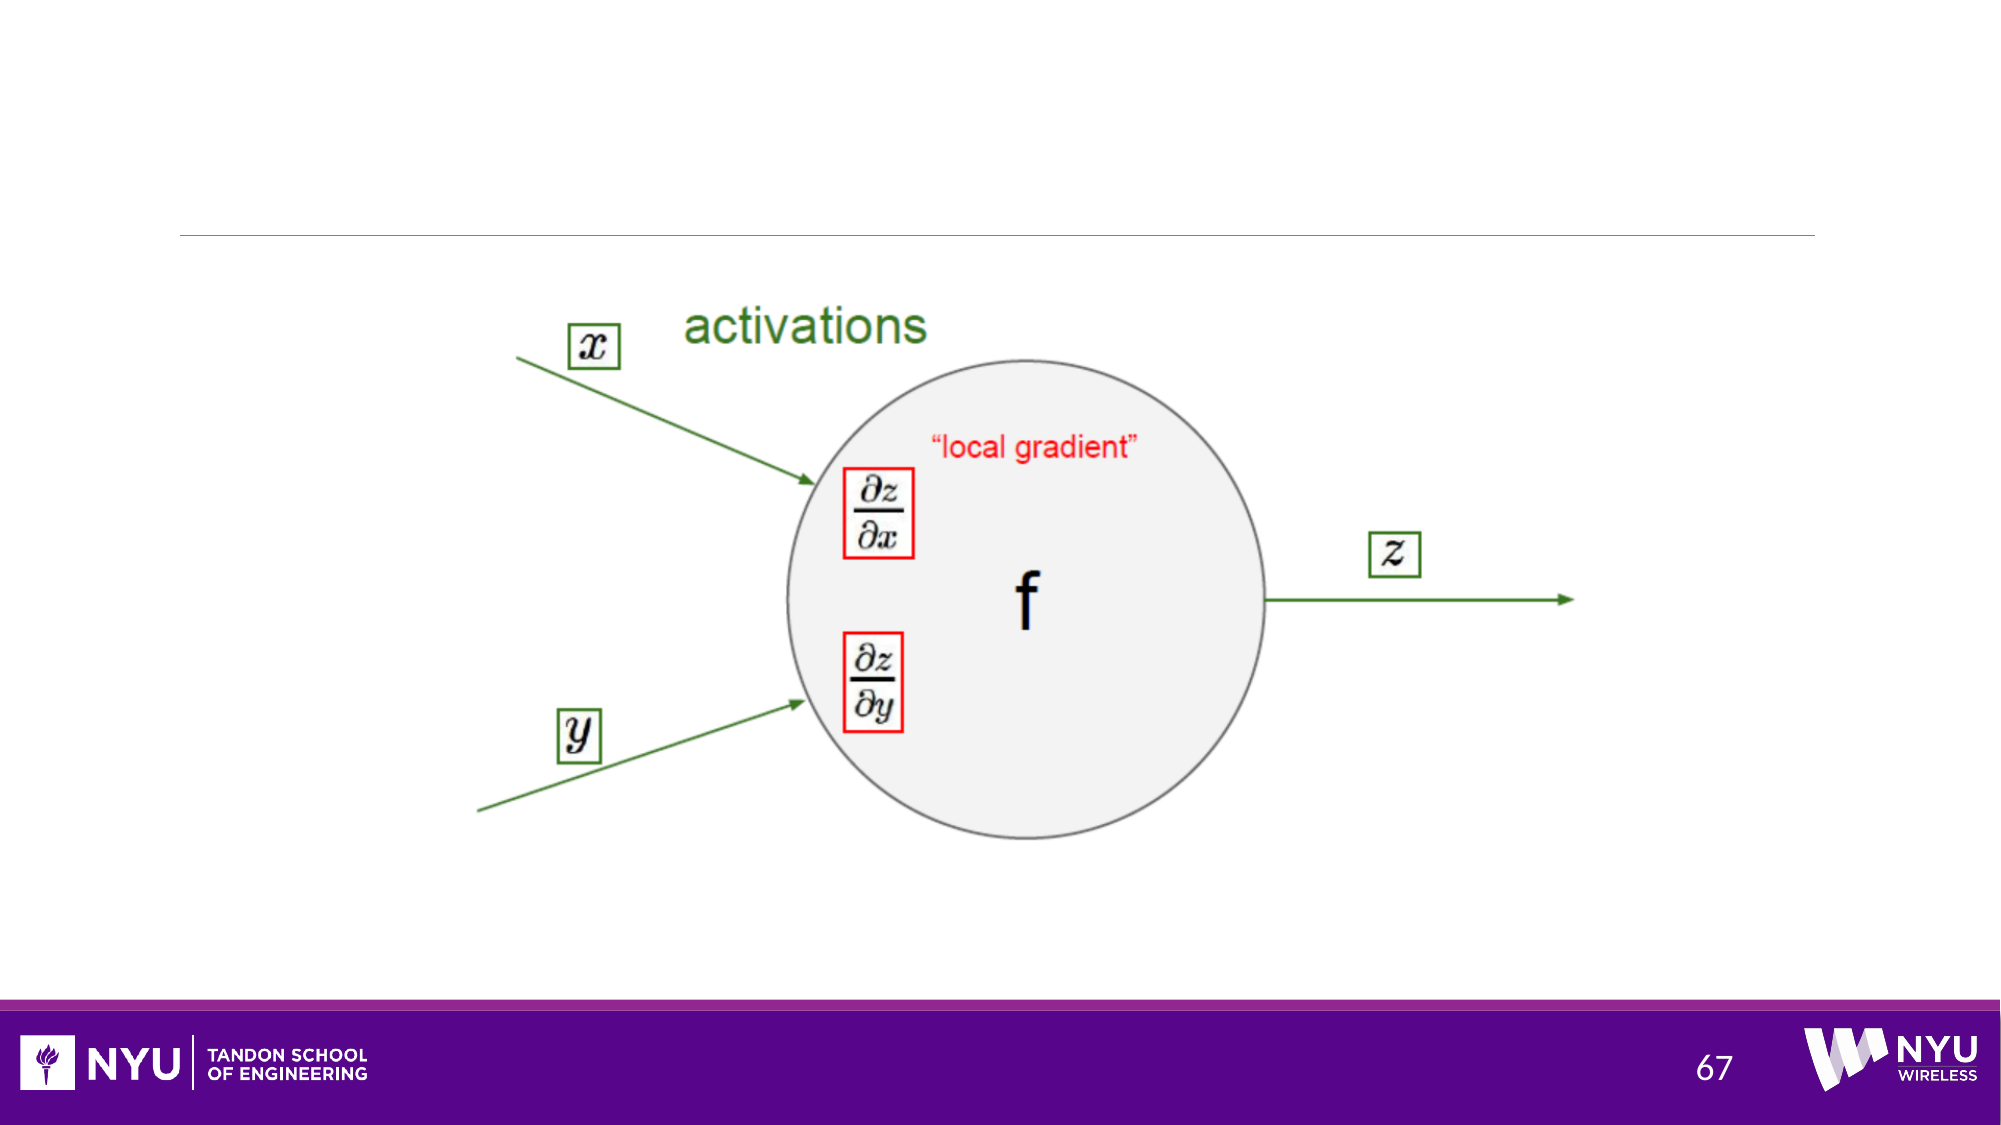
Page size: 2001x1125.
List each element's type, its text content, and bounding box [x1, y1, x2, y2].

slide_number 67 [1533, 1035, 1749, 1096]
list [391, 295, 1619, 920]
